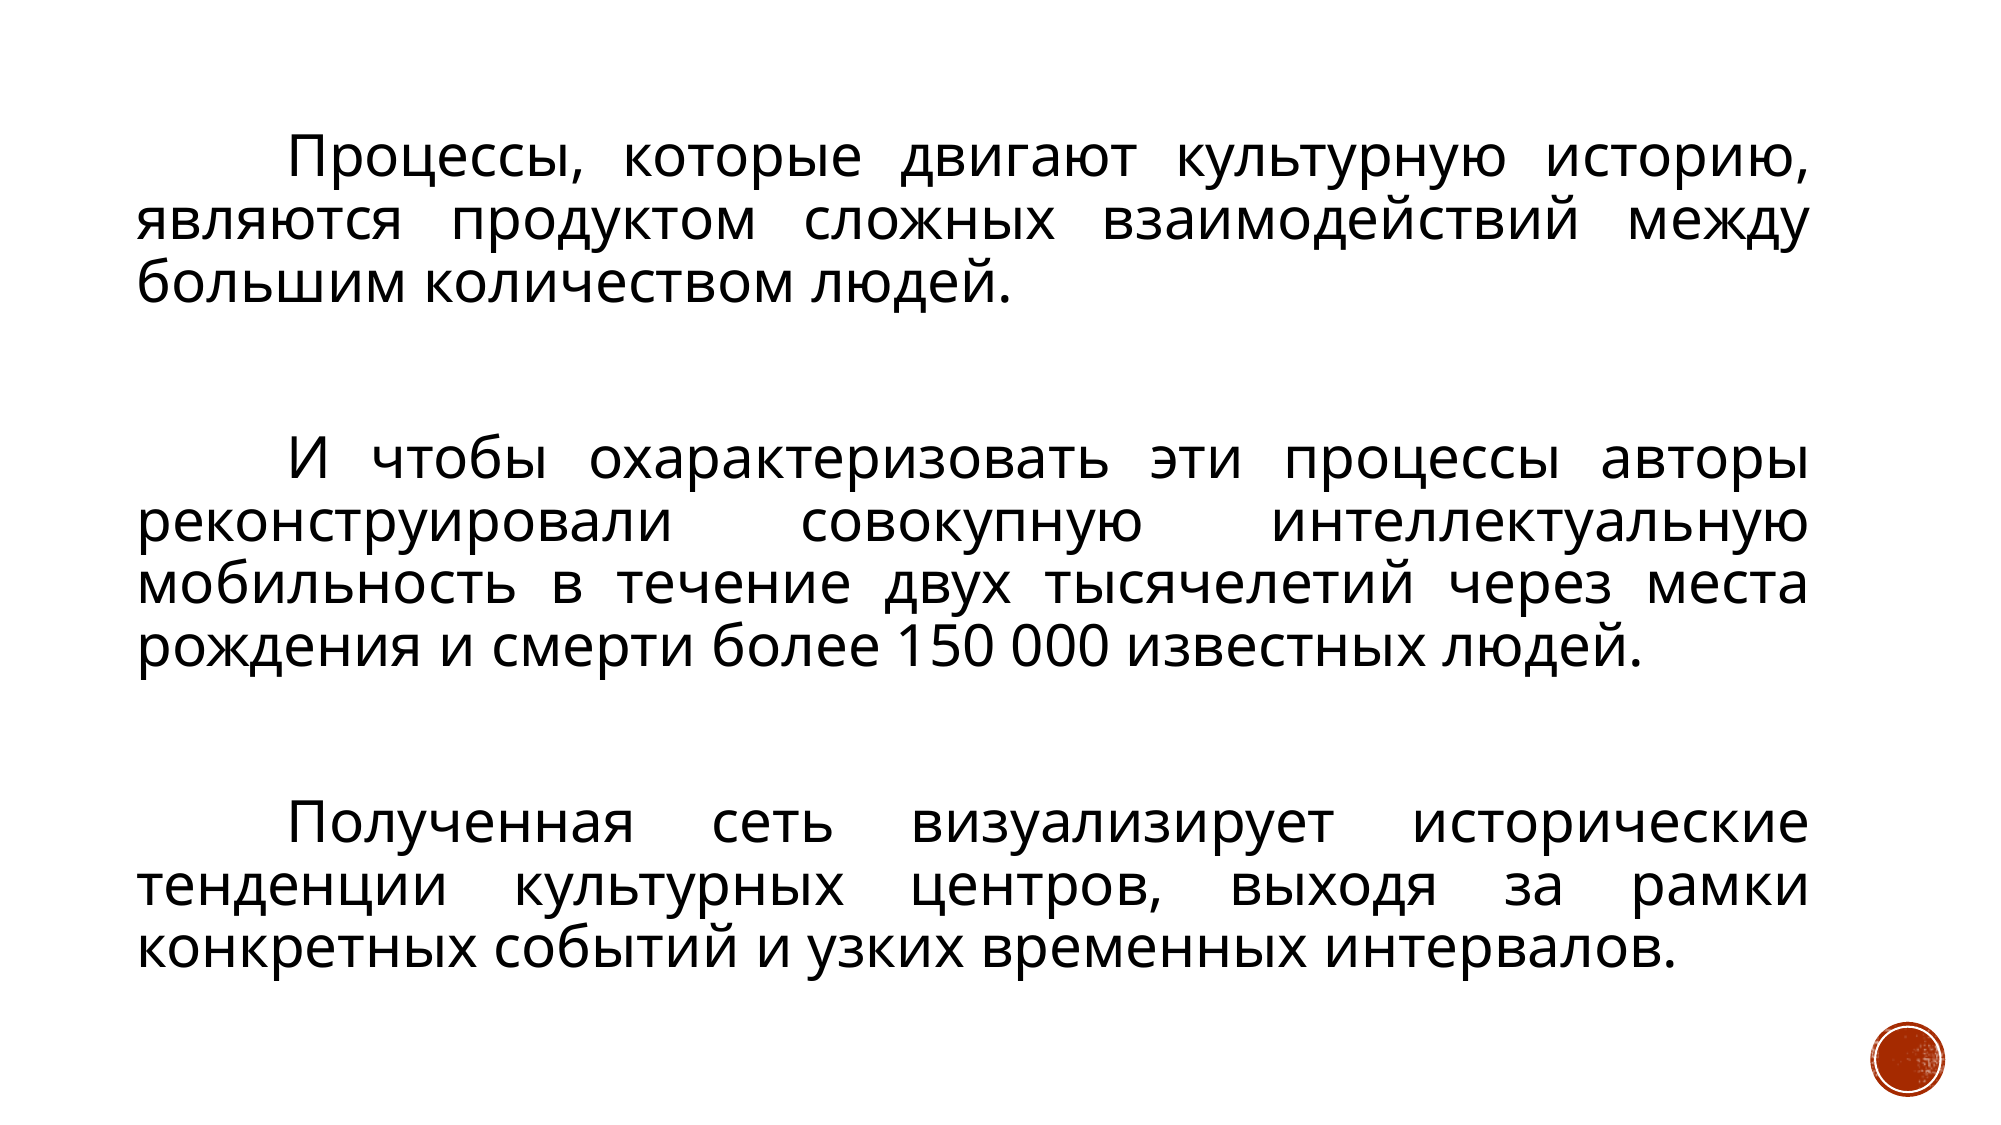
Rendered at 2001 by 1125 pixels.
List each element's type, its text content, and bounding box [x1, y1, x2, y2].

list Процессы, которые двигают культурную историю, являются продуктом сложных взаимодействий между большим количеством людей. И чтобы охарактеризовать эти процессы авторы реконструировали совокупную интеллектуальную мобильность в течение двух тысячелетий через места рождения и смерти более 150 000 известных людей. Полученная сеть визуализирует исторические тенденции культурных центров, выходя за рамки конкретных событий и узких временных интервалов. [121, 119, 1826, 1013]
